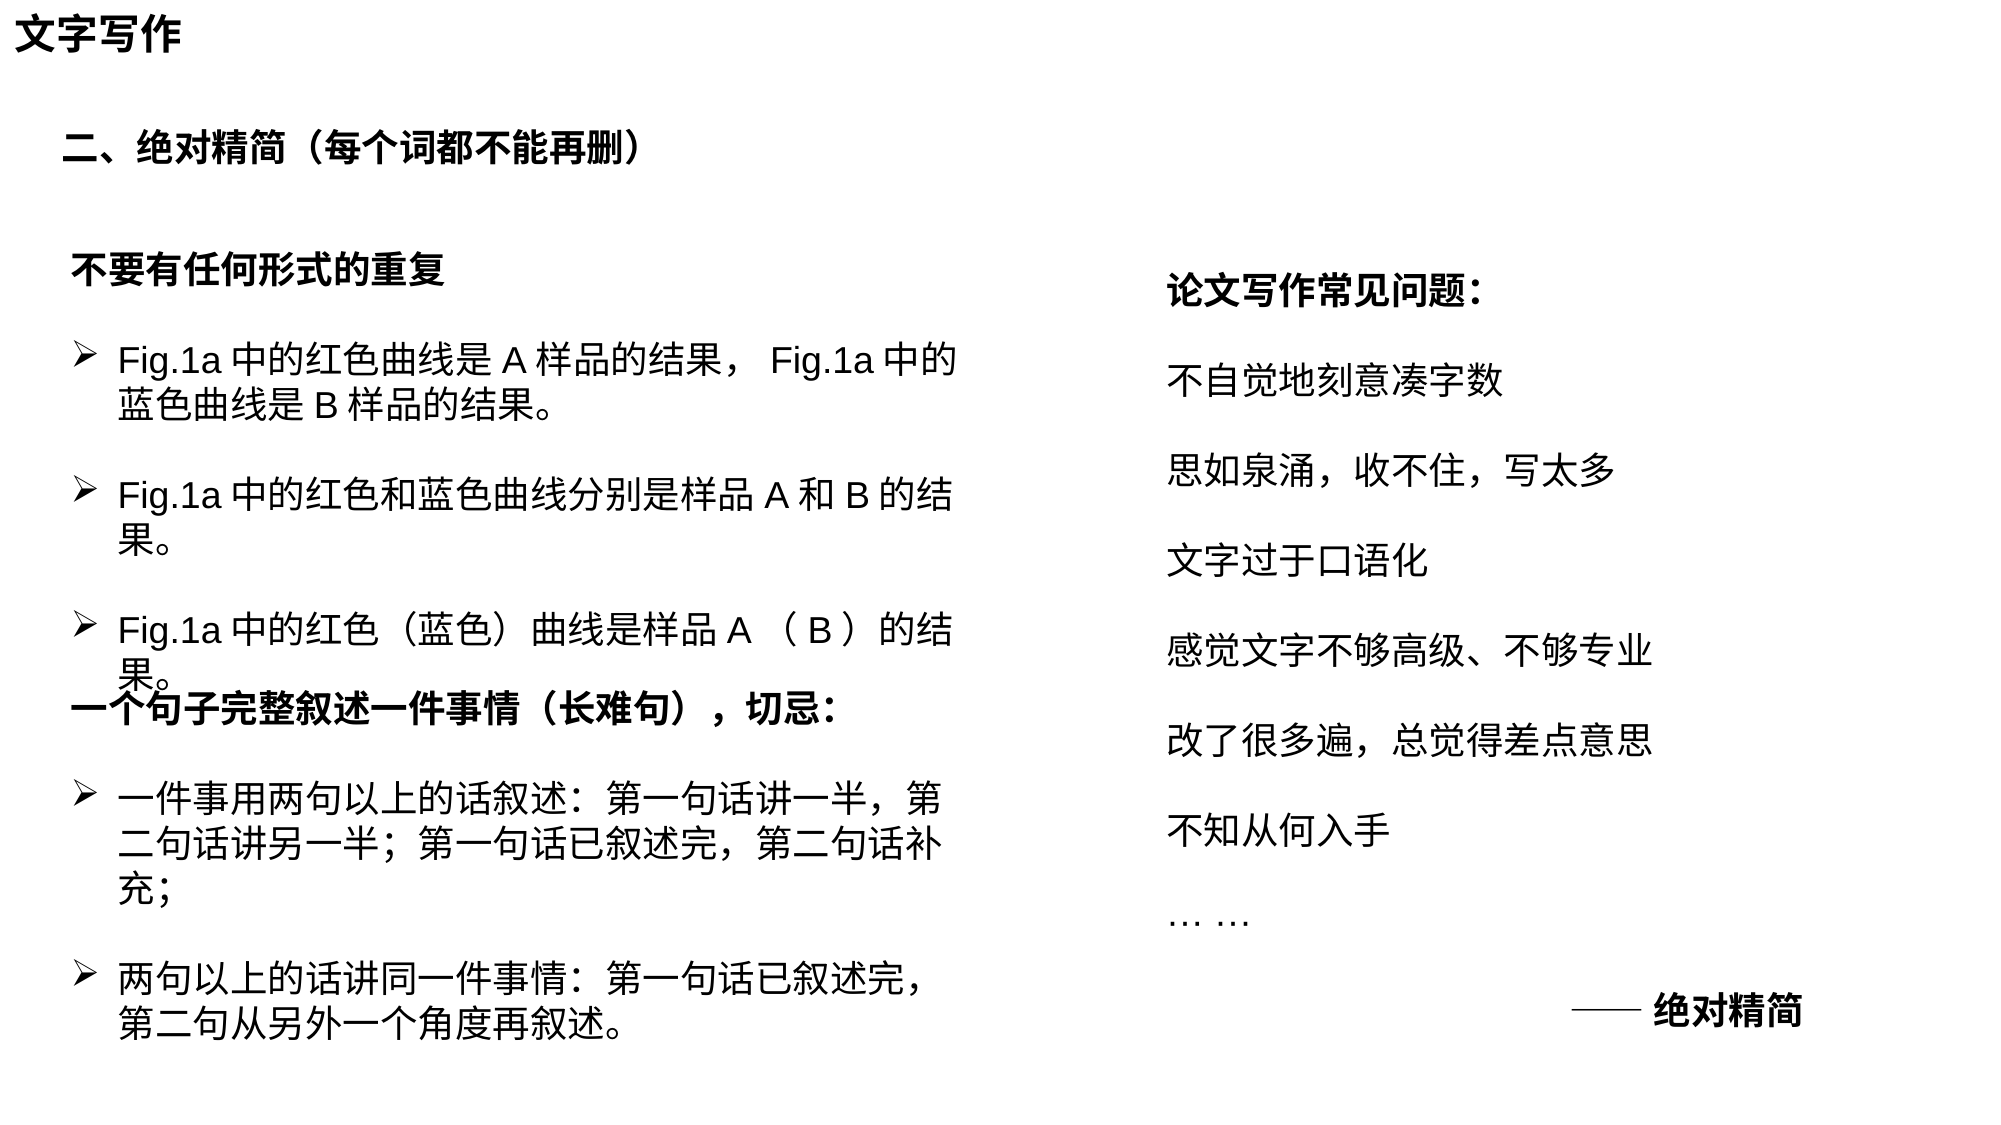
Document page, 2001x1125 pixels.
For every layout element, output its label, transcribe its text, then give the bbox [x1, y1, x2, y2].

text_box 不要有任何形式的重复 Fig.1a中的红色曲线是A样品的结果，Fig.1a中的蓝色曲线是B样品的结果。 Fig.1a中的红色和蓝色曲线分别是样品A和B的结果。 Fig.1a中的红色（蓝色）曲线是样品A（B）的结果。 [55, 238, 975, 677]
text_box 论文写作常见问题： 不自觉地刻意凑字数 思如泉涌，收不住，写太多 文字过于口语化 感觉文字不够高级、不够专业 改了很多遍，总觉得差点意思 不知从何入手 ··· ··· ——绝对精简 [1151, 259, 1819, 1040]
text_box 一个句子完整叙述一件事情（长难句），切忌： 一件事用两句以上的话叙述：第一句话讲一半，第二句话讲另一半；第一句话已叙述完，第二句话补充； 两句以上的话讲同一件事情：第一句话已叙述完，第二句从另外一个角度再叙述。 [55, 677, 975, 1053]
text_box 文字写作 [0, 0, 1921, 65]
text_box 二、绝对精简（每个词都不能再删） [47, 117, 714, 177]
